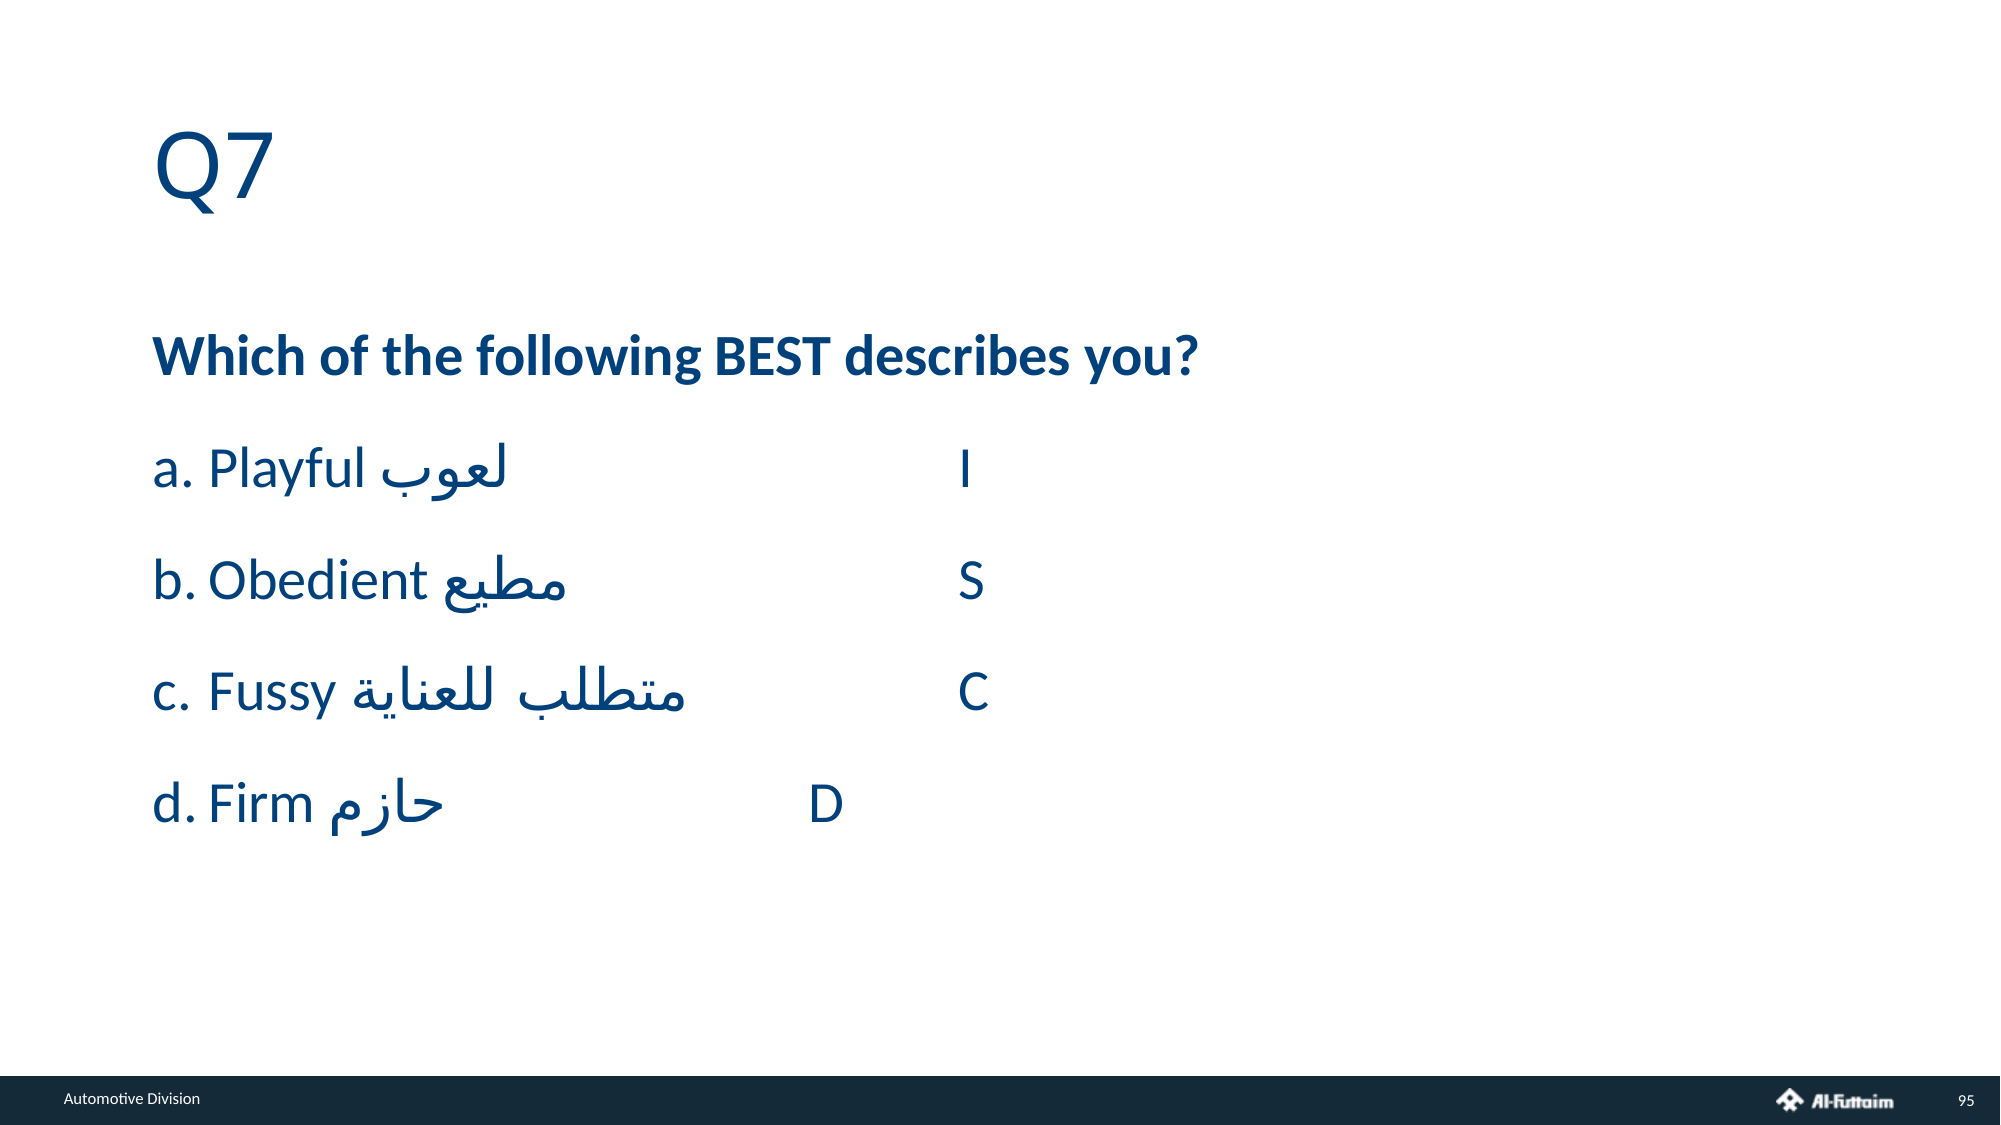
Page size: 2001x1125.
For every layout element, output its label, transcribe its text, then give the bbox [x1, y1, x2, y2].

list Which of the following BEST describes you? Playful لعوب I Obedient مطيع S Fussy متطلب للعناية C Firm حازم D [137, 299, 1863, 1014]
title Q7 [137, 59, 1863, 278]
